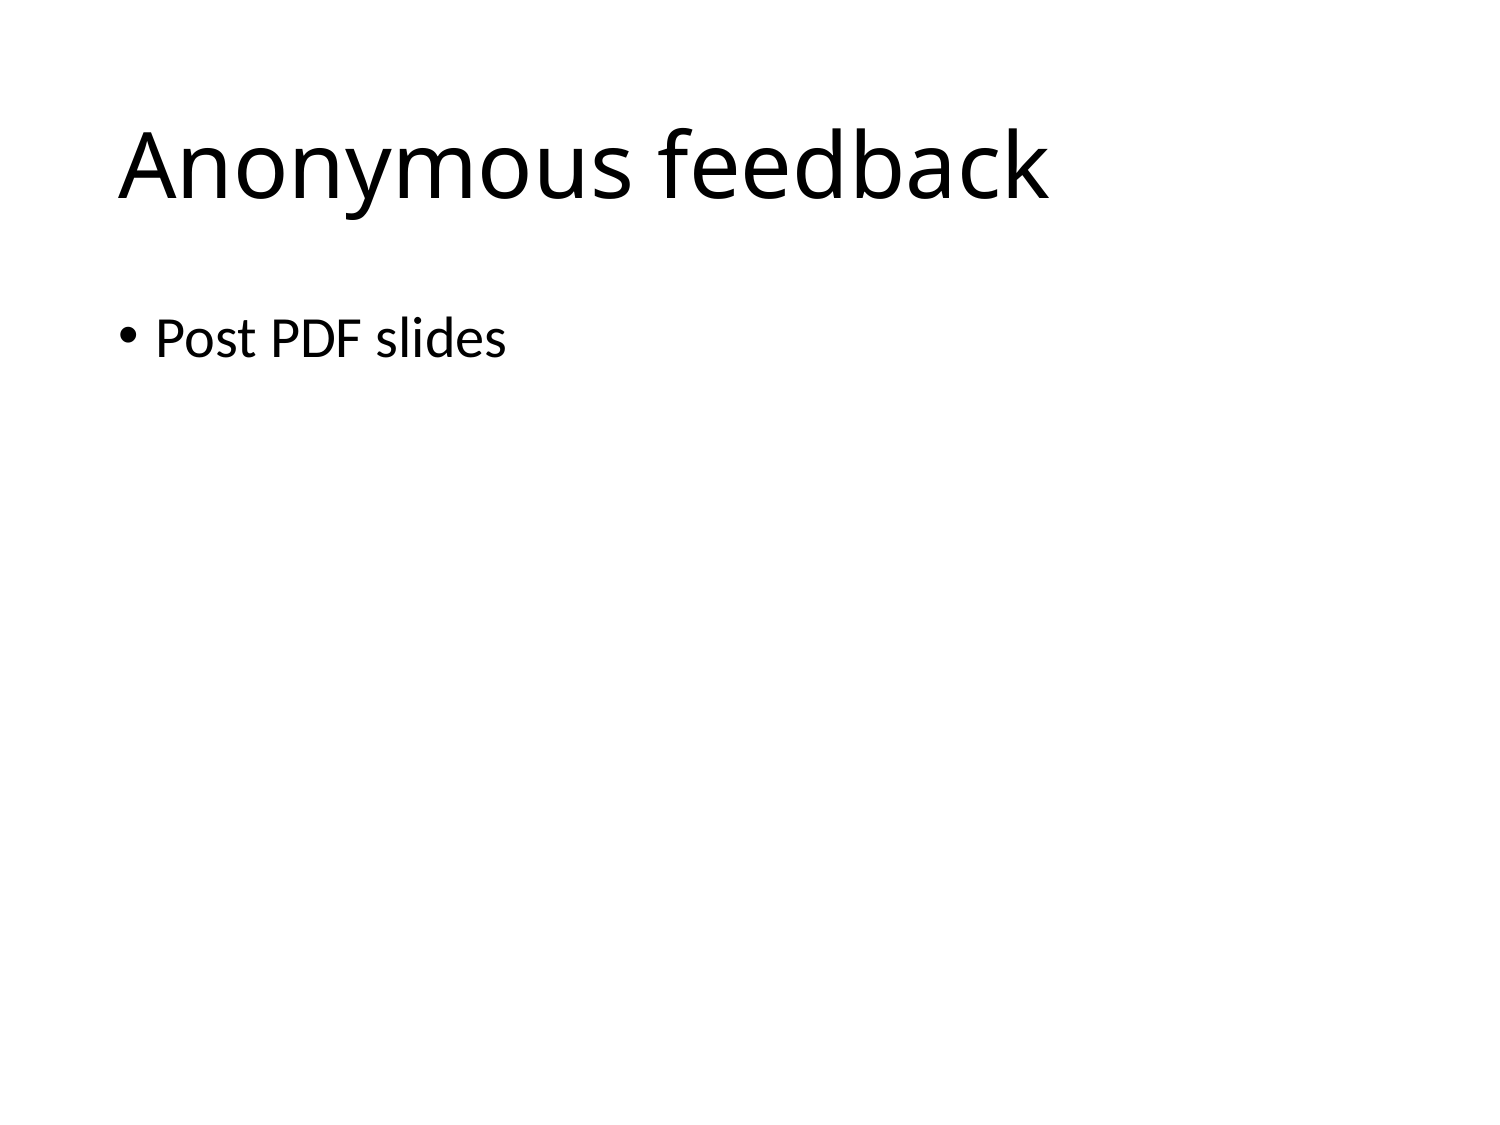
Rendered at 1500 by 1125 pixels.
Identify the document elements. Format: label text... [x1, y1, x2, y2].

title Anonymous feedback [103, 59, 1397, 278]
list Post PDF slides [103, 299, 1397, 1014]
